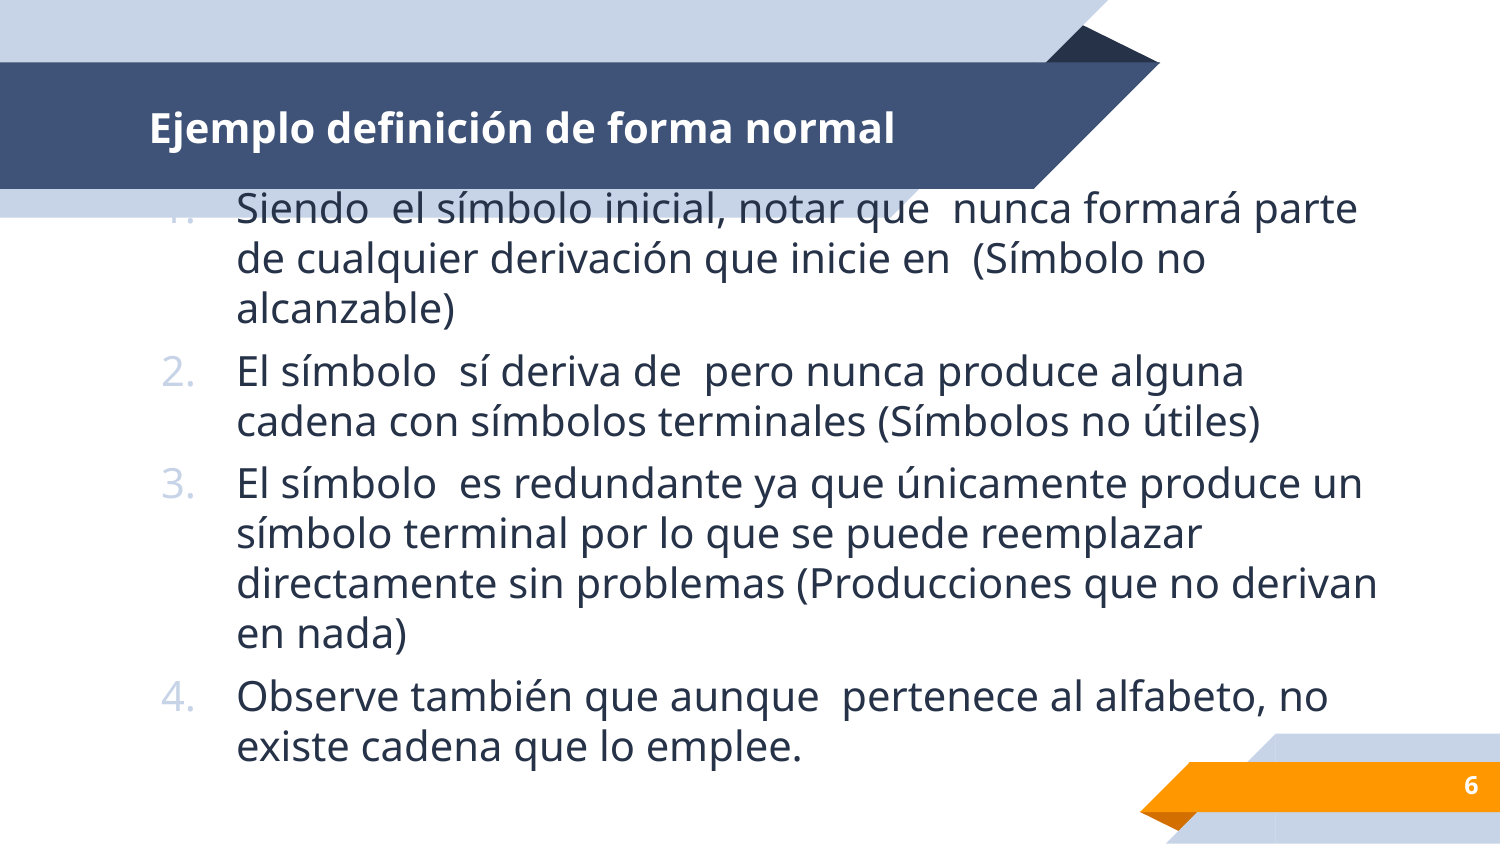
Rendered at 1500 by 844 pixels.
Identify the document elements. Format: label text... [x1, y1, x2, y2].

title Ejemplo definición de forma normal [133, 64, 1035, 190]
slide_number 6 [1249, 760, 1494, 813]
